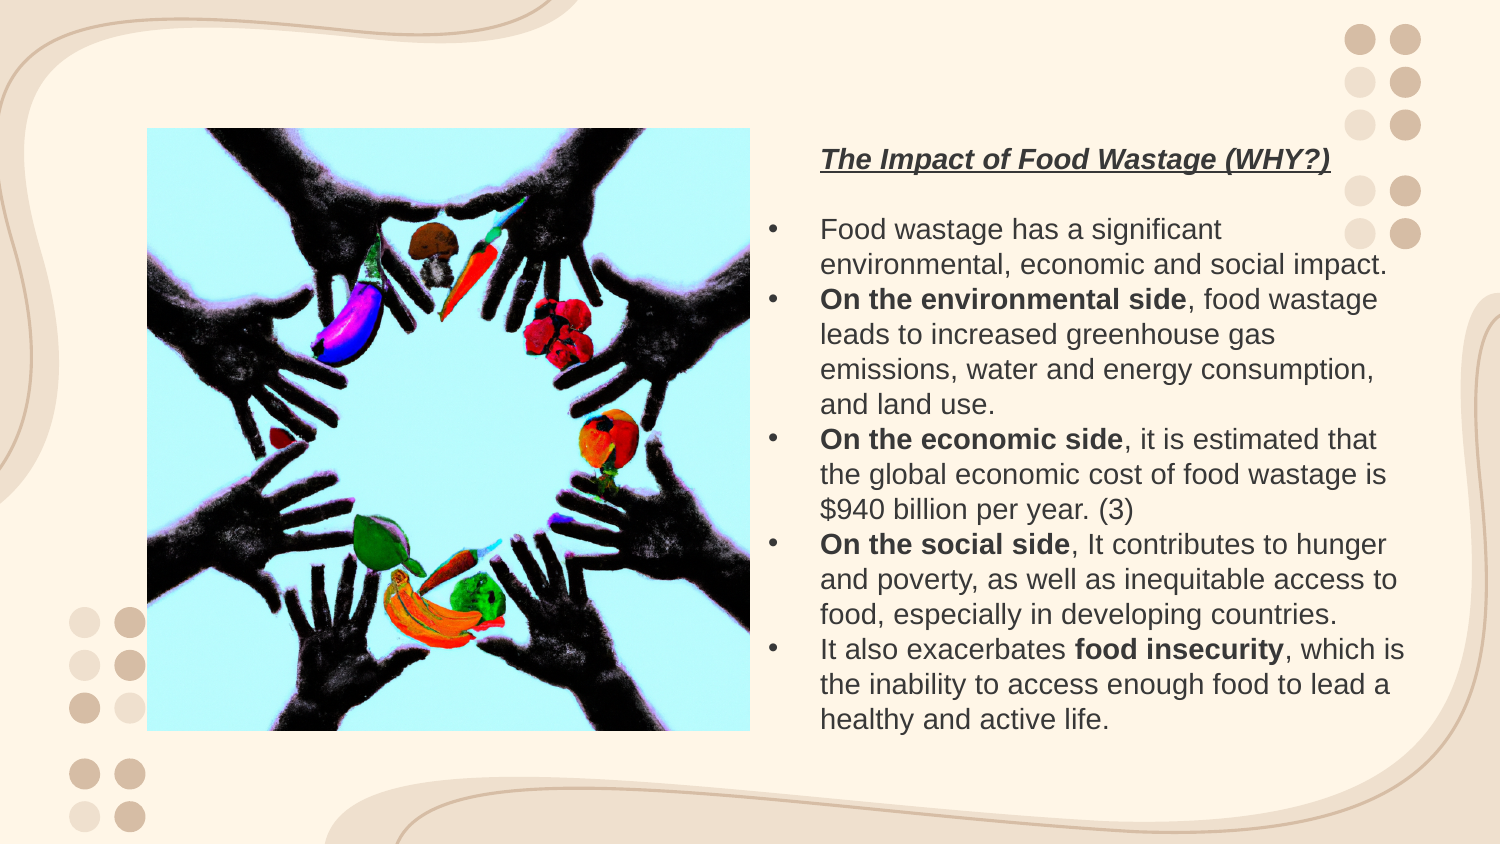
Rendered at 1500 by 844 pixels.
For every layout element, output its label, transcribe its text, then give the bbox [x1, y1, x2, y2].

subtitle The Impact of Food Wastage (WHY?) Food wastage has a significant environmental, economic and social impact. On the environmental side, food wastage leads to increased greenhouse gas emissions, water and energy consumption, and land use. On the economic side, it is estimated that the global economic cost of food wastage is $940 billion per year. (3) On the social side, It contributes to hunger and poverty, as well as inequitable access to food, especially in developing countries. It also exacerbates food insecurity, which is the inability to access enough food to lead a healthy and active life. [730, 125, 1428, 786]
picture [147, 128, 751, 732]
